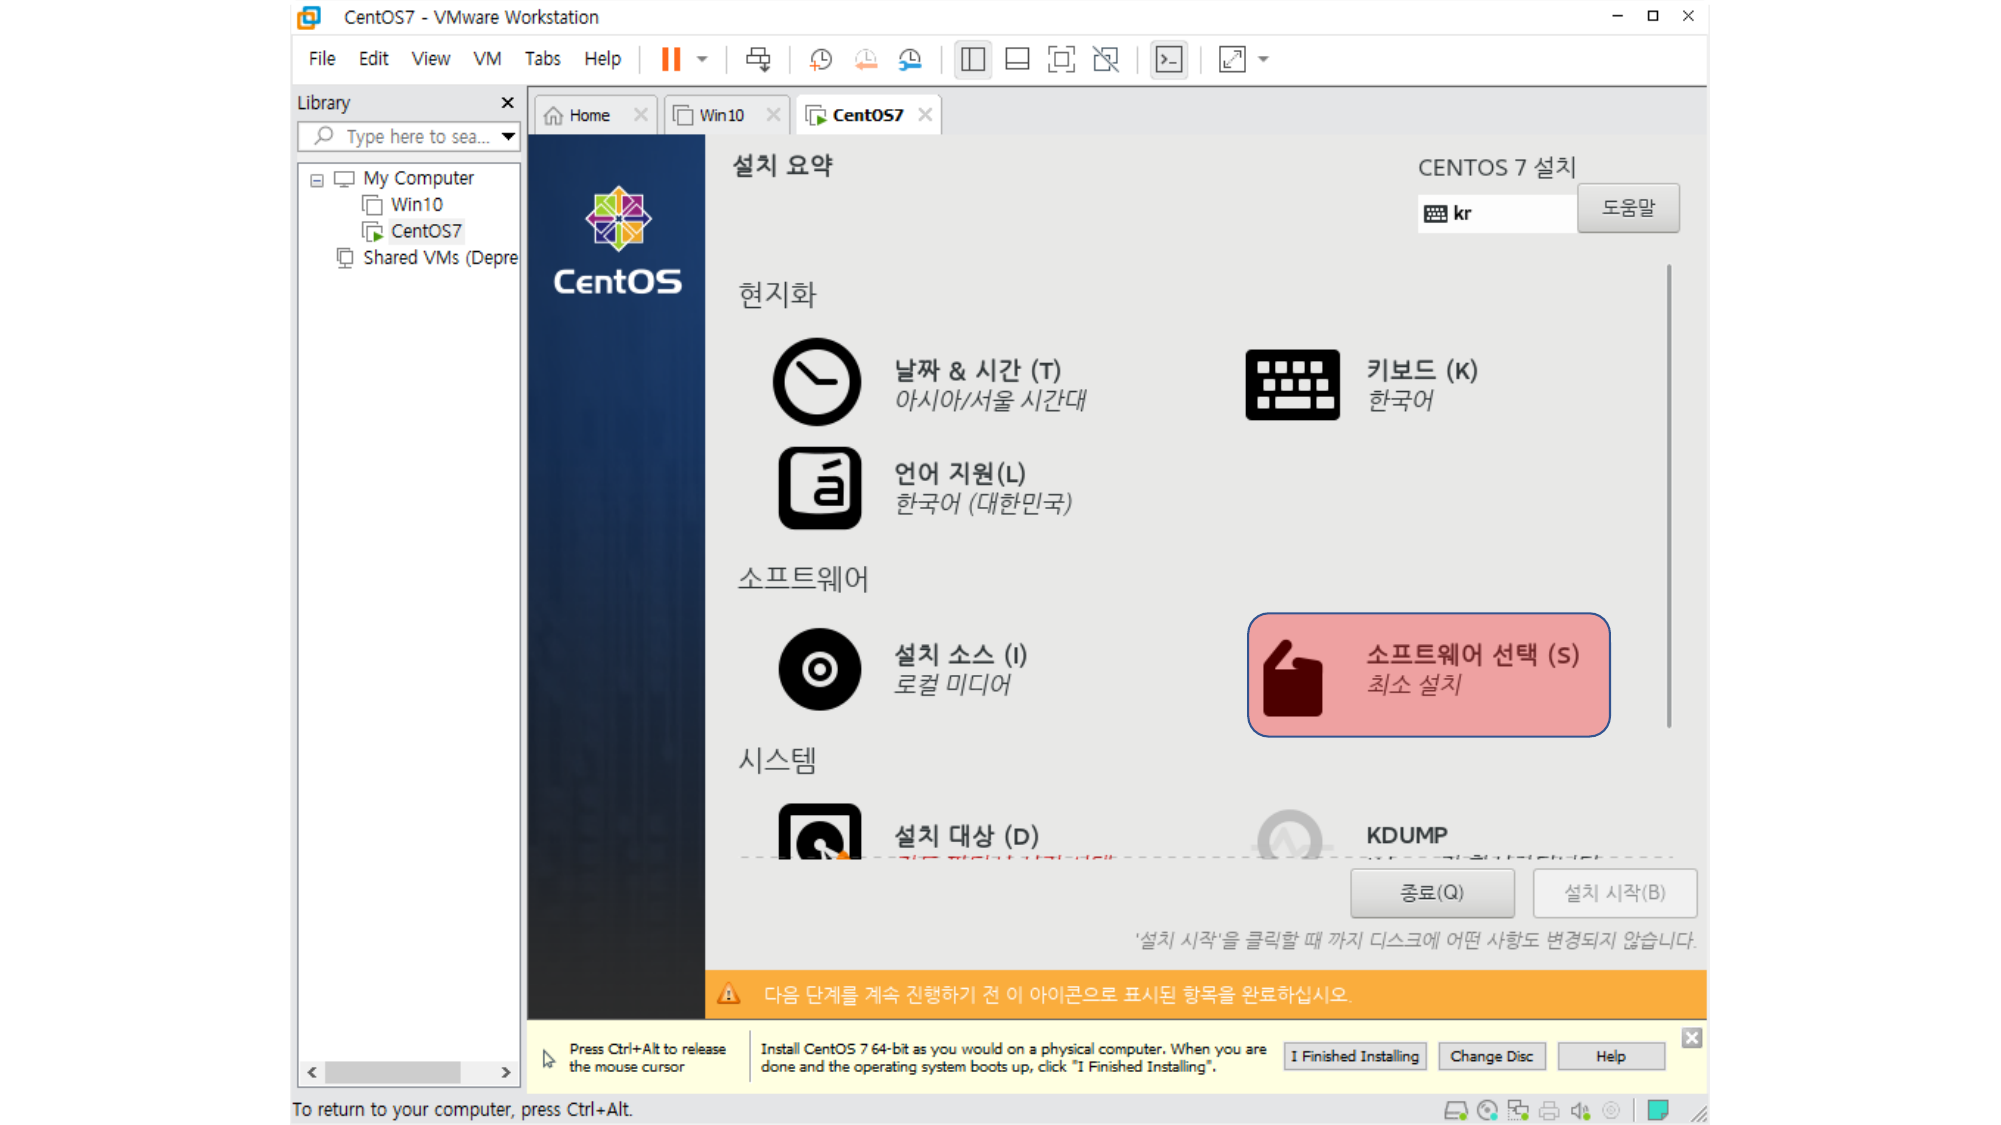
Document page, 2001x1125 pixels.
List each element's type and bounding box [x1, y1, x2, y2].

picture [290, 0, 1710, 1125]
